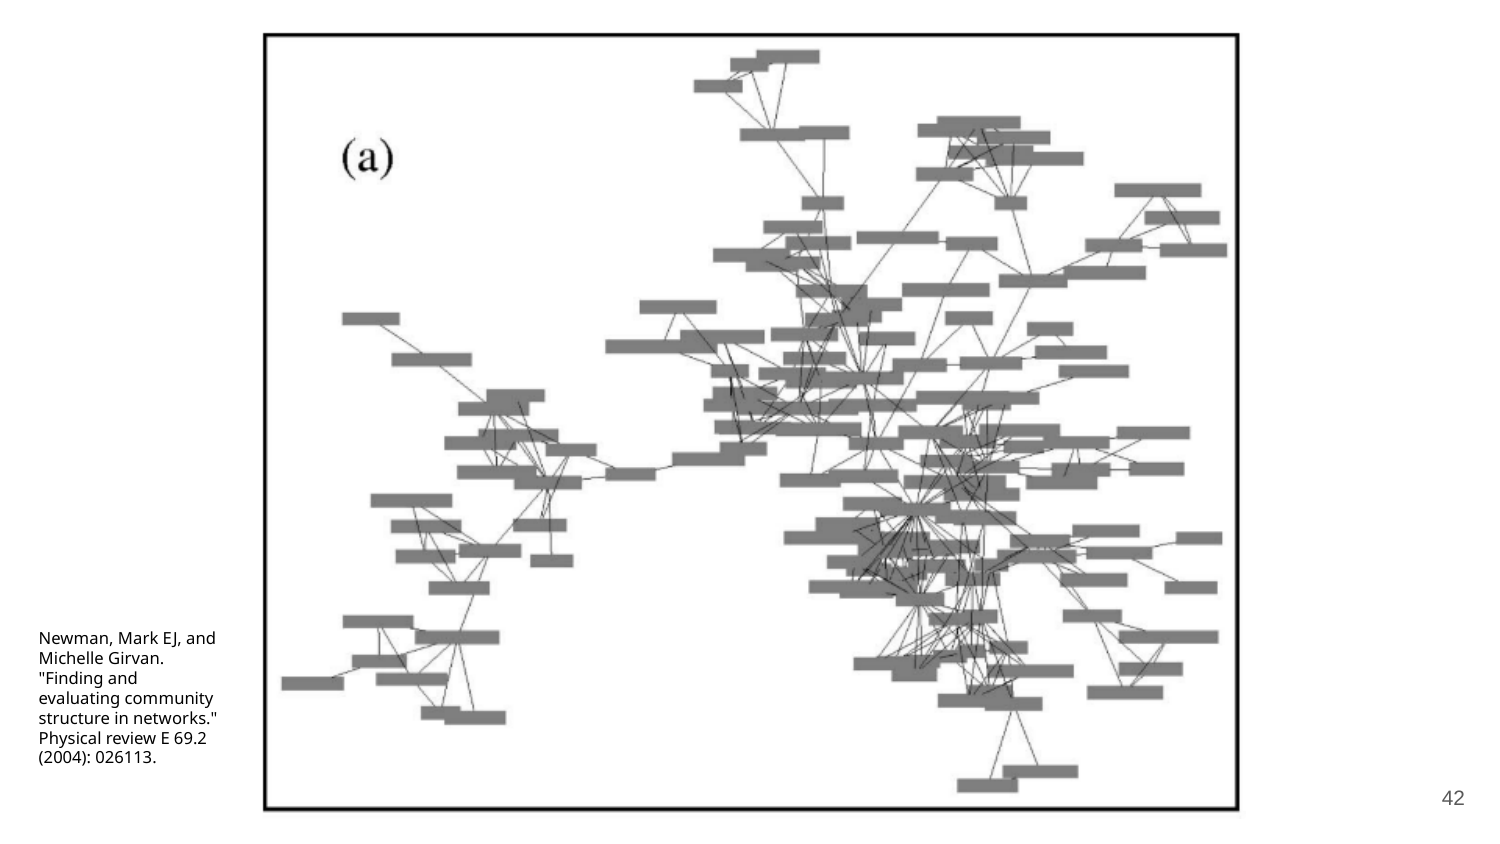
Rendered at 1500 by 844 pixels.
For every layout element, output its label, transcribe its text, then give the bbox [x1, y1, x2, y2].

picture [254, 24, 1246, 819]
text_box Newman, Mark EJ, and Michelle Girvan. "Finding and evaluating community structure in networks." Physical review E 69.2 (2004): 026113. [23, 612, 238, 803]
slide_number 42 [1389, 764, 1480, 830]
